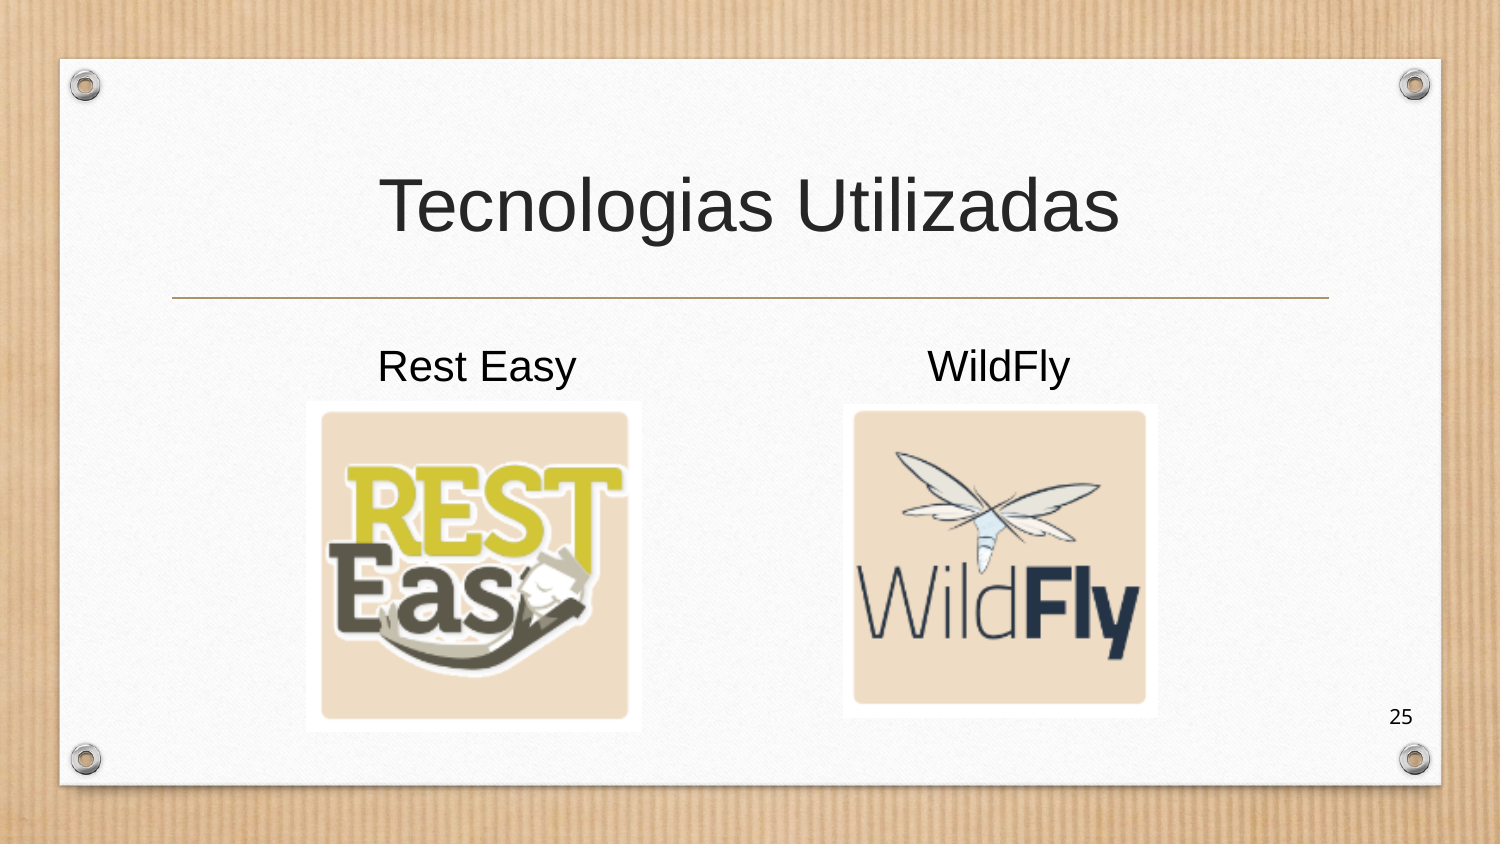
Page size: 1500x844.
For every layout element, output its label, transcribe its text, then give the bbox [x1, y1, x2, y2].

list Rest Easy [362, 327, 598, 398]
title Tecnologias Utilizadas [159, 120, 1341, 282]
slide_number 25 [1360, 700, 1428, 736]
list WildFly [912, 327, 1089, 398]
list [306, 401, 643, 732]
picture [0, 0, 1500, 844]
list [842, 404, 1158, 718]
